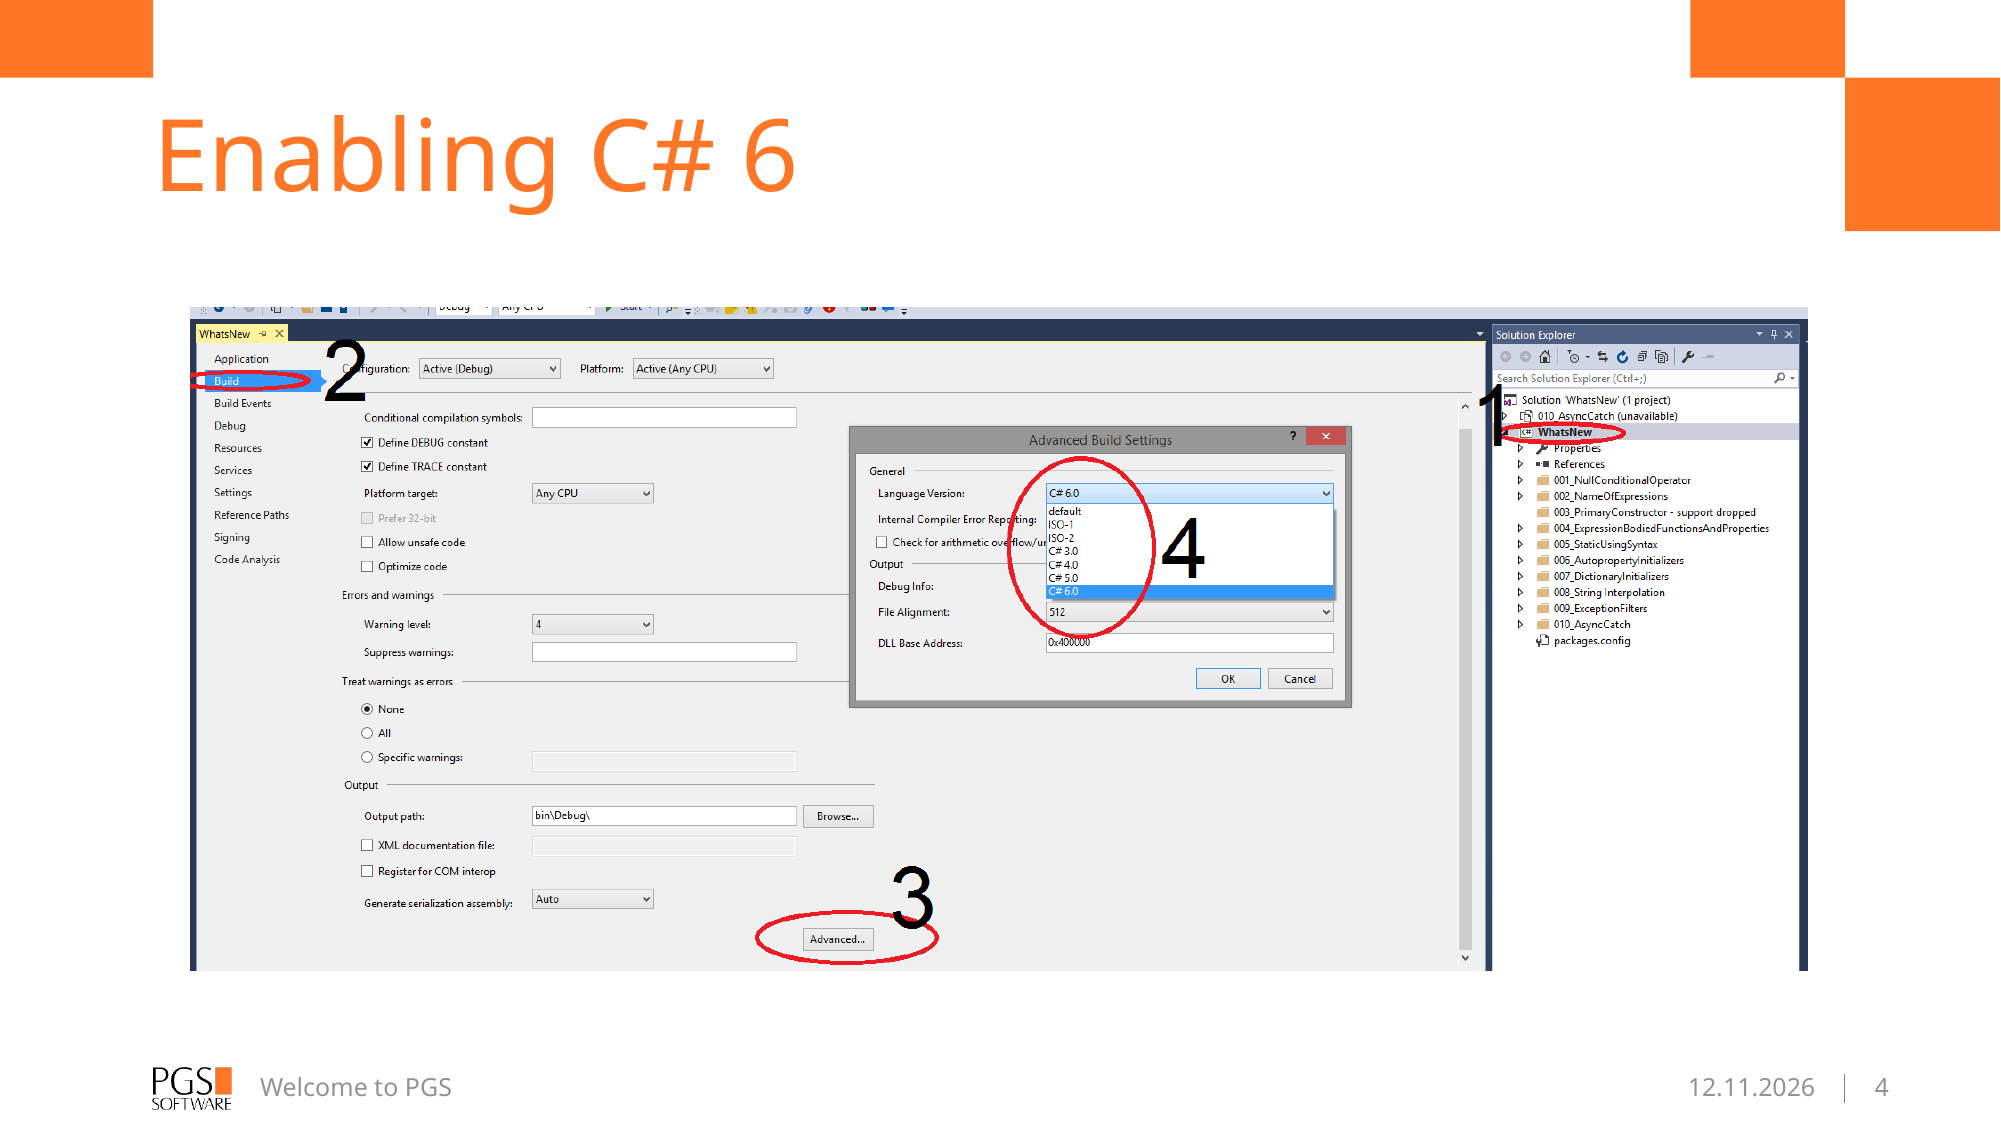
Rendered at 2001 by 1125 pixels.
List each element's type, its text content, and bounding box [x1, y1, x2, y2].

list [190, 307, 1808, 971]
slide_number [1537, 1052, 1845, 1125]
footer Welcome to PGS [230, 1052, 1384, 1125]
title Enabling C# 6 [153, 77, 1691, 232]
slide_number 4 [1845, 1052, 2000, 1125]
picture [137, 1052, 230, 1125]
